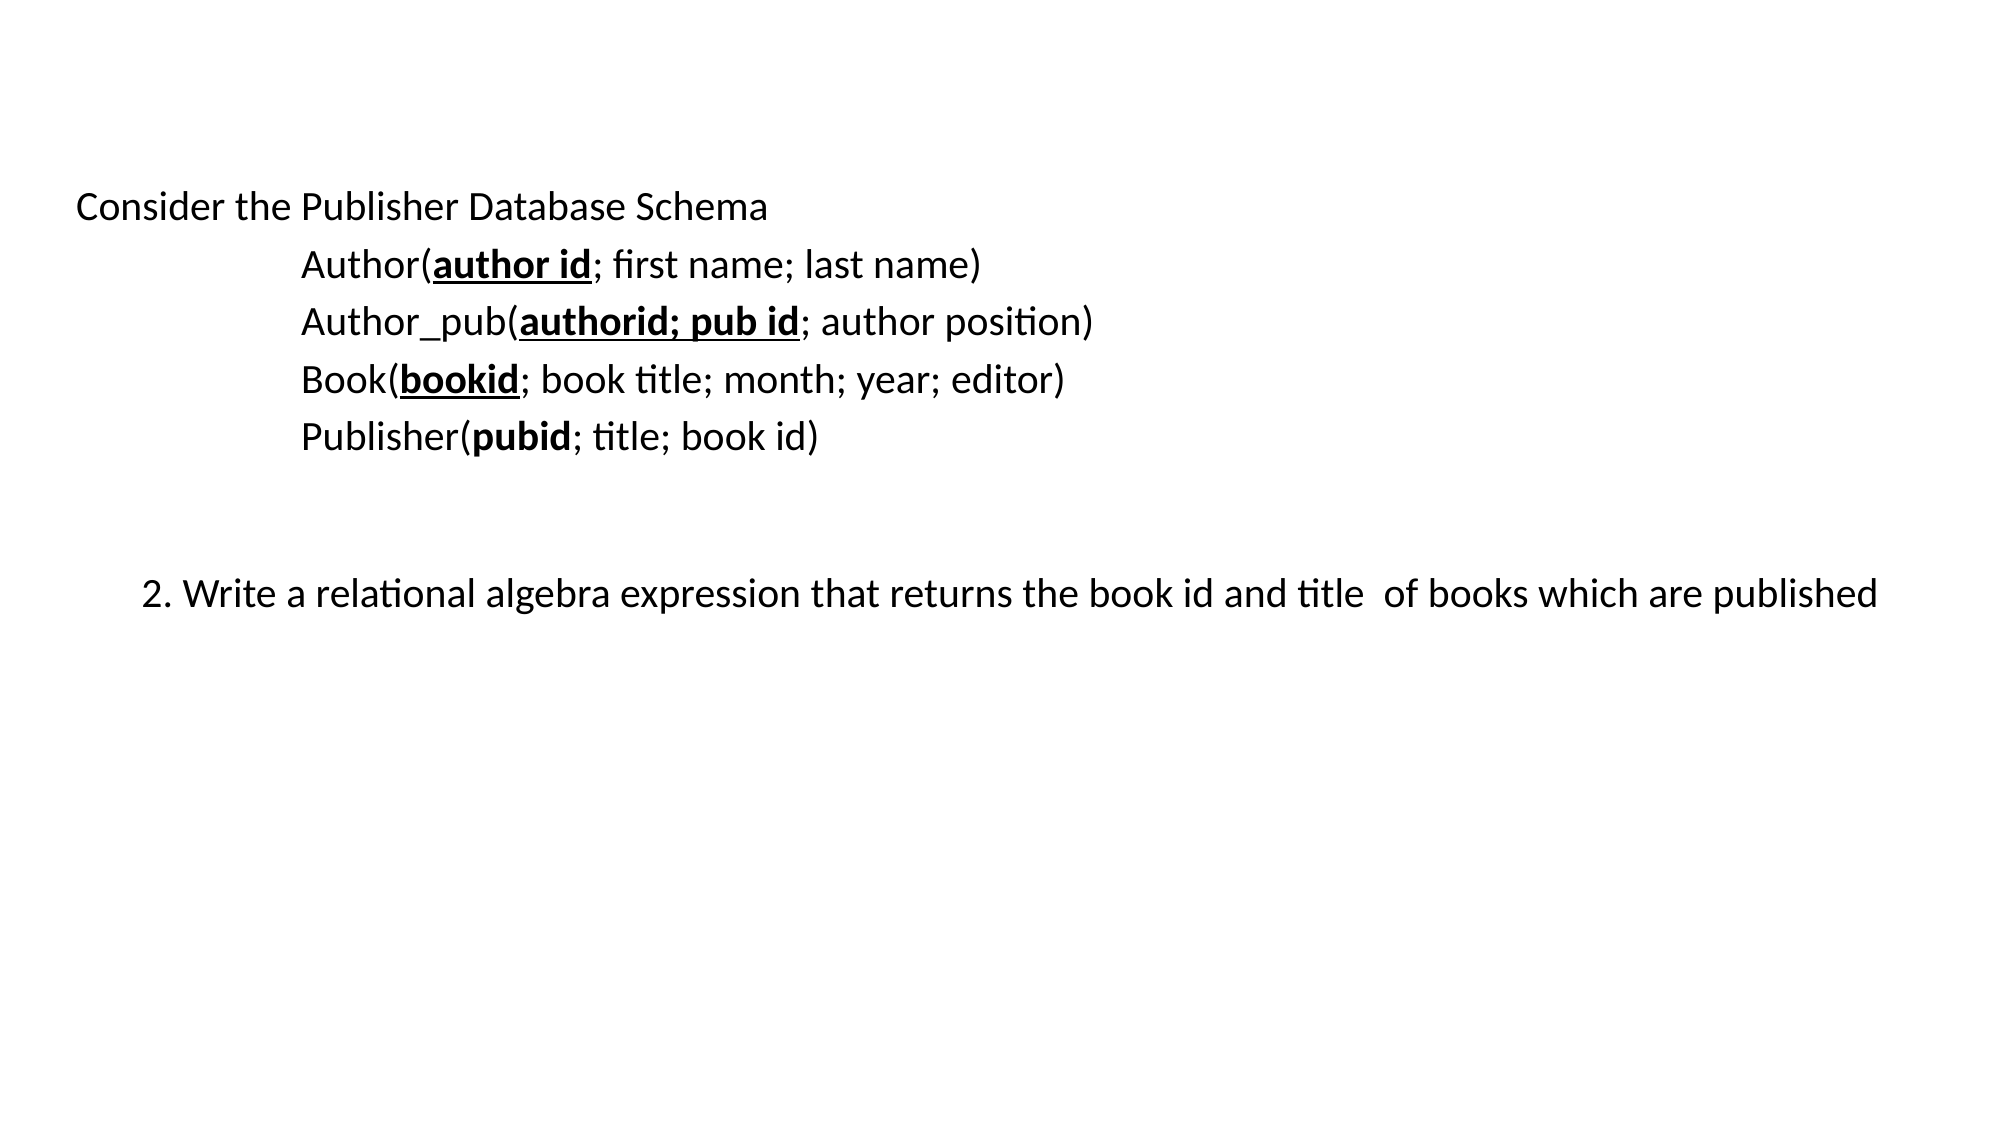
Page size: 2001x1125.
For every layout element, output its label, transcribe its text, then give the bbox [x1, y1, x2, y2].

text_box Consider the Publisher Database Schema Author(author id; first name; last name) Author_pub(authorid; pub id; author position) Book(bookid; book title; month; year; editor) Publisher(pubid; title; book id) 2. Write a relational algebra expression that returns the book id and title of books which are published [61, 164, 1937, 681]
